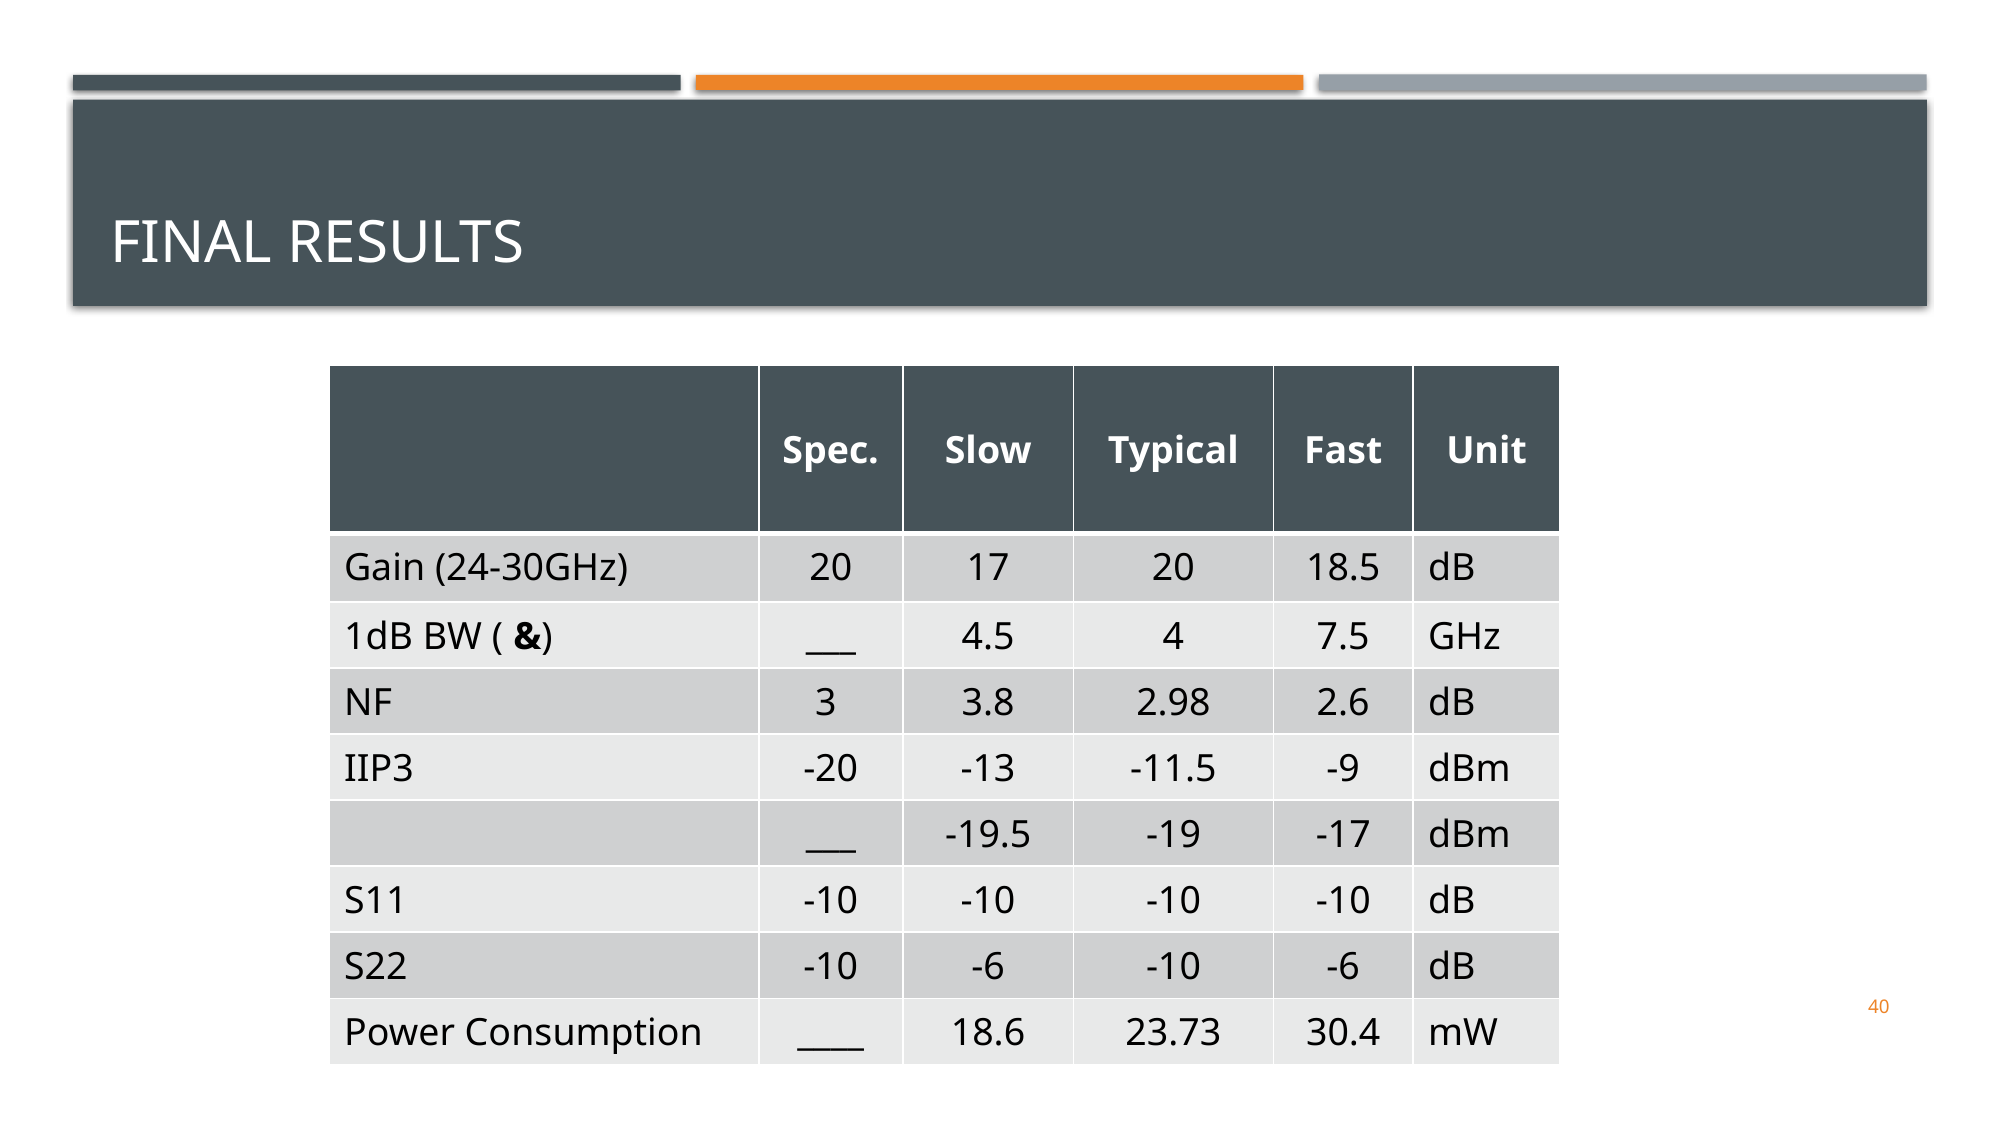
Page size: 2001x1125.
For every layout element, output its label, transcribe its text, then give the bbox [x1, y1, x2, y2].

slide_number 40 [1732, 977, 1905, 1037]
title Final results [95, 119, 1905, 282]
